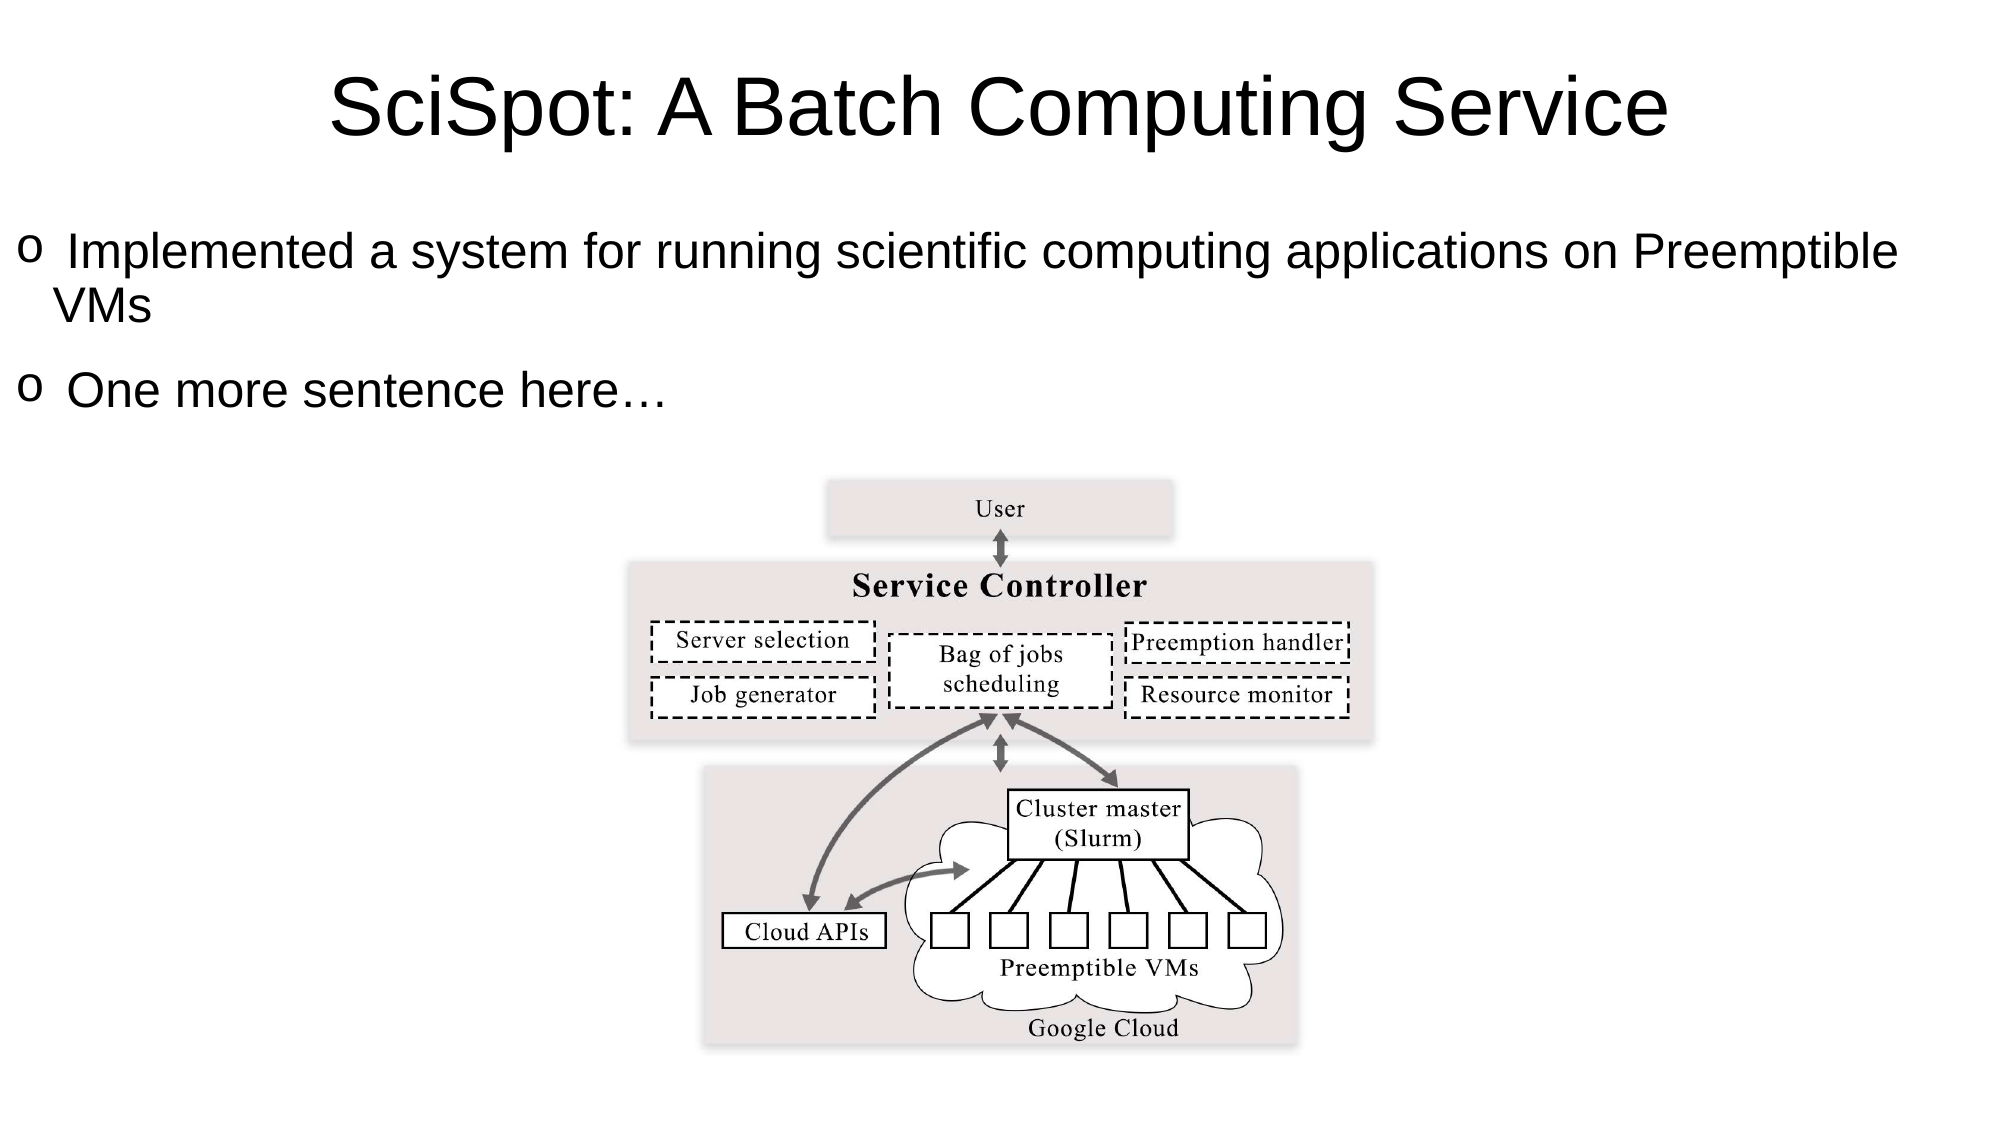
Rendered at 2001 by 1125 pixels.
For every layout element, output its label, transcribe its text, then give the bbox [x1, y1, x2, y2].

list Implemented a system for running scientific computing applications on Preemptible VMs One more sentence here… [0, 217, 2000, 1039]
picture [607, 458, 1393, 1073]
title SciSpot: A Batch Computing Service [0, 0, 2000, 217]
